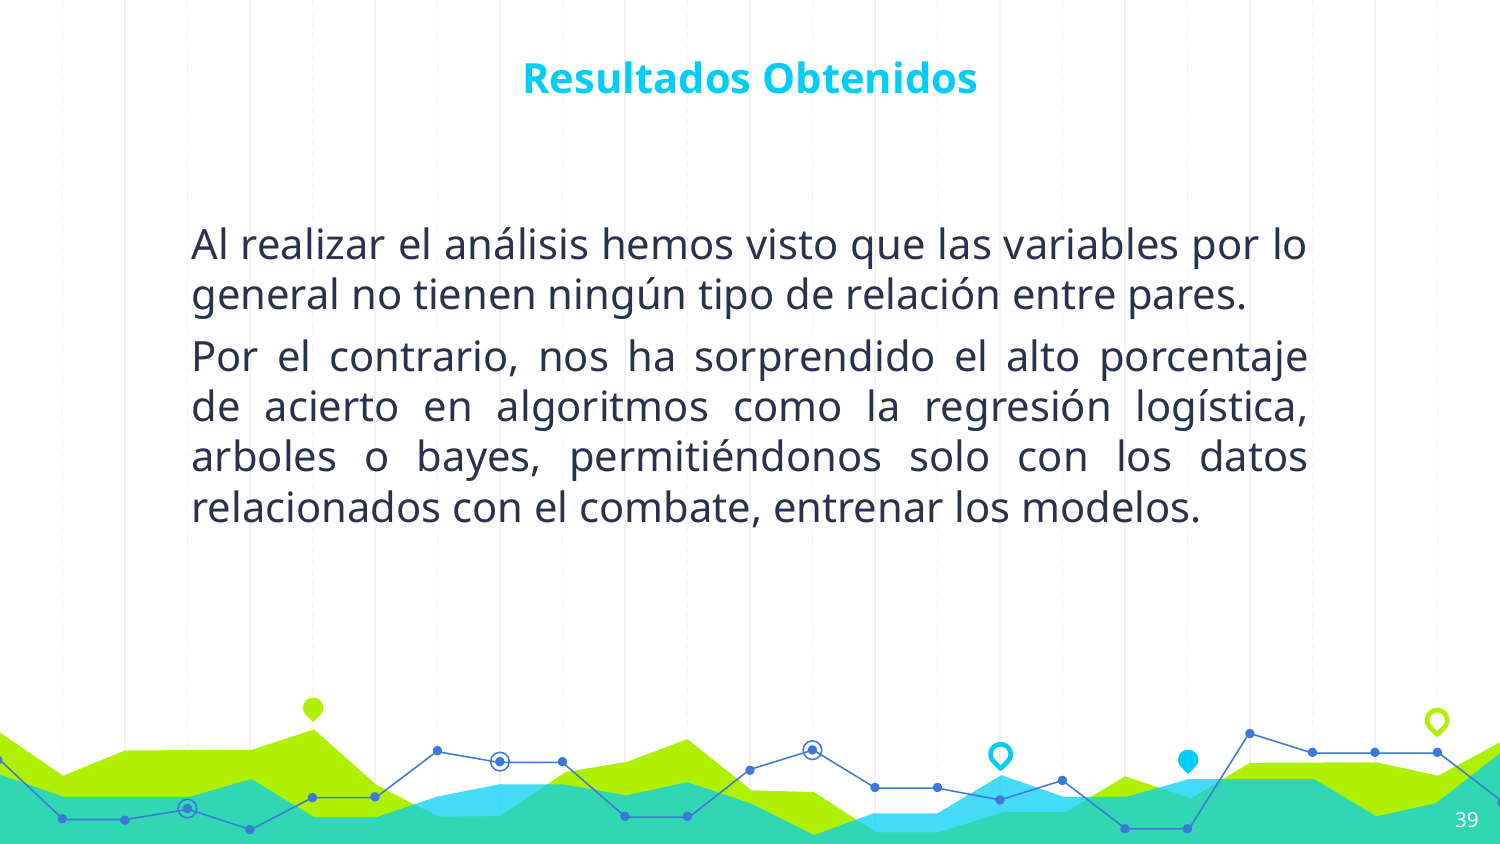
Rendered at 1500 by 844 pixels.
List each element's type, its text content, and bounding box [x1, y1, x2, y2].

slide_number ‹#› [1403, 791, 1494, 844]
title Resultados Obtenidos [176, 0, 1325, 118]
list Al realizar el análisis hemos visto que las variables por lo general no tienen ningún tipo de relación entre pares. Por el contrario, nos ha sorprendido el alto porcentaje de acierto en algoritmos como la regresión logística, arboles o bayes, permitiéndonos solo con los datos relacionados con el combate, entrenar los modelos. [176, 202, 1325, 577]
